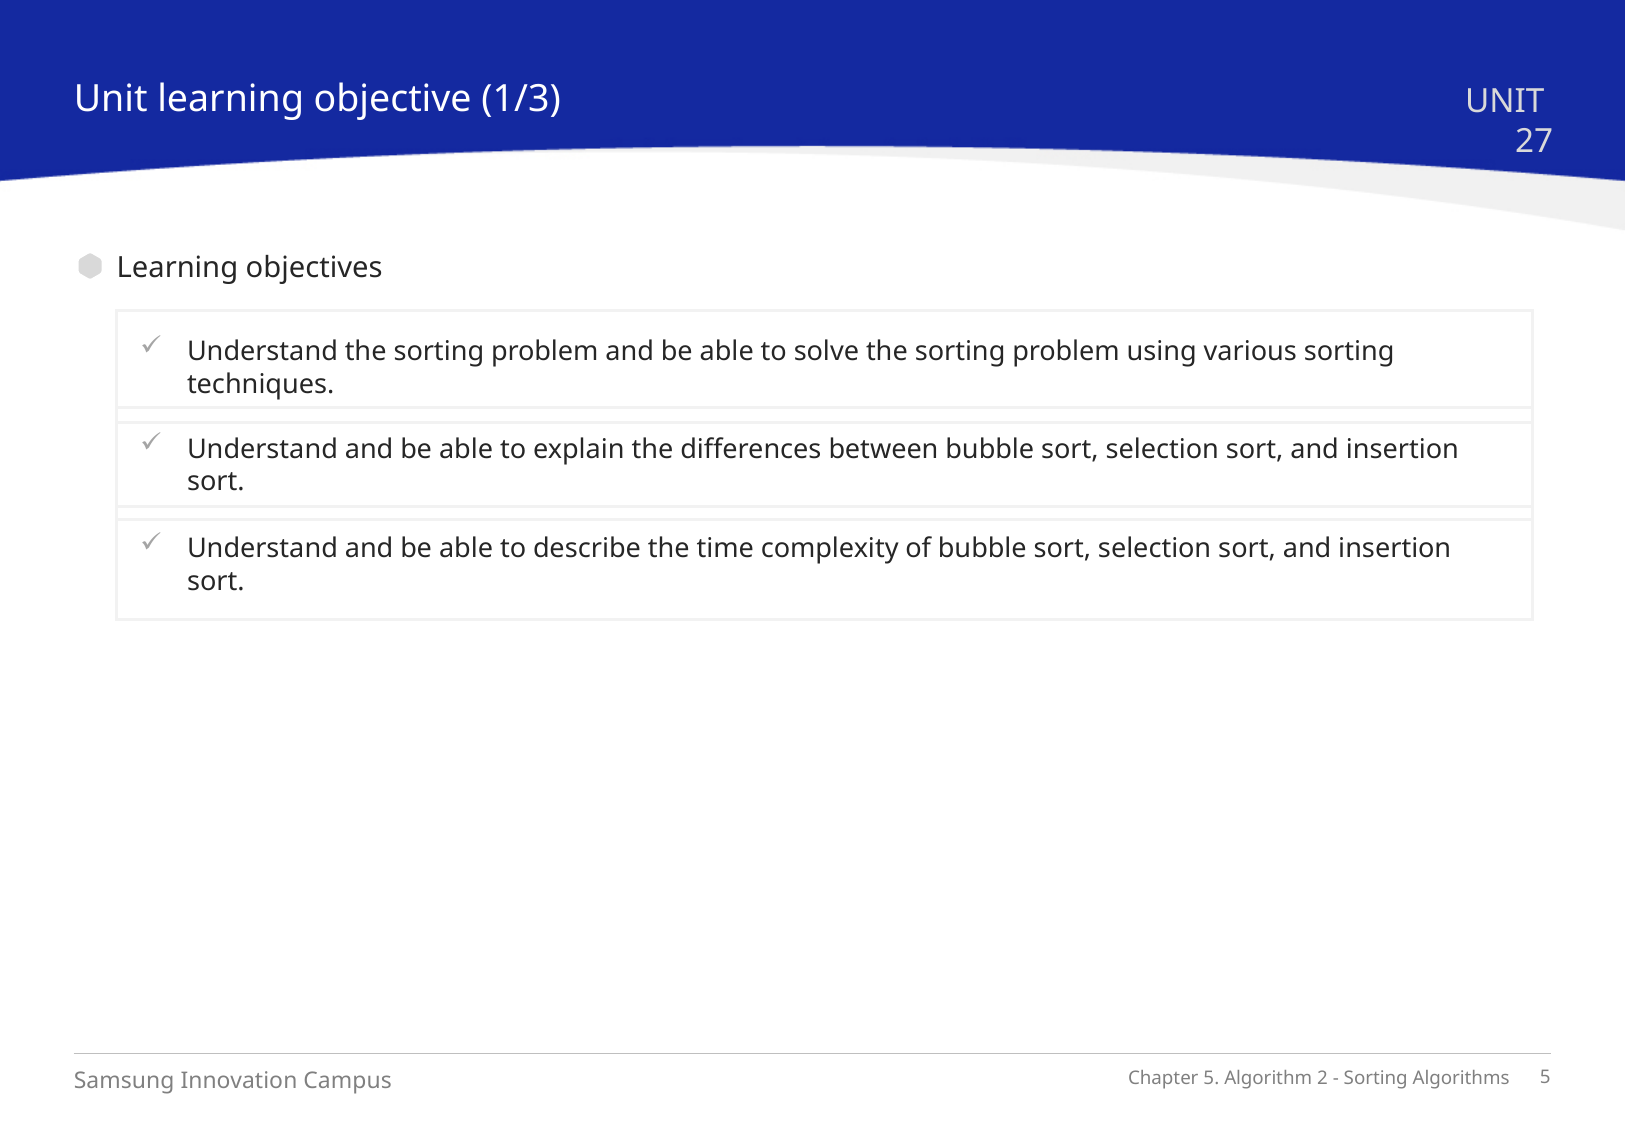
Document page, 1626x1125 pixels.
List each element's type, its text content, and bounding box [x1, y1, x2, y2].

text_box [72, 246, 1533, 286]
picture [0, 0, 1625, 1125]
text_box Unit learning objective (1/3) [73, 73, 1515, 119]
text_box Understand and be able to describe the time complexity of bubble sort, selection sort, and insertion sort. [116, 506, 1534, 620]
text_box UNIT 27 [1422, 78, 1554, 159]
text_box Understand and be able to explain the differences between bubble sort, selection sort, and insertion sort. [116, 407, 1534, 506]
text_box Understand the sorting problem and be able to solve the sorting problem using various sorting techniques. [116, 309, 1534, 407]
